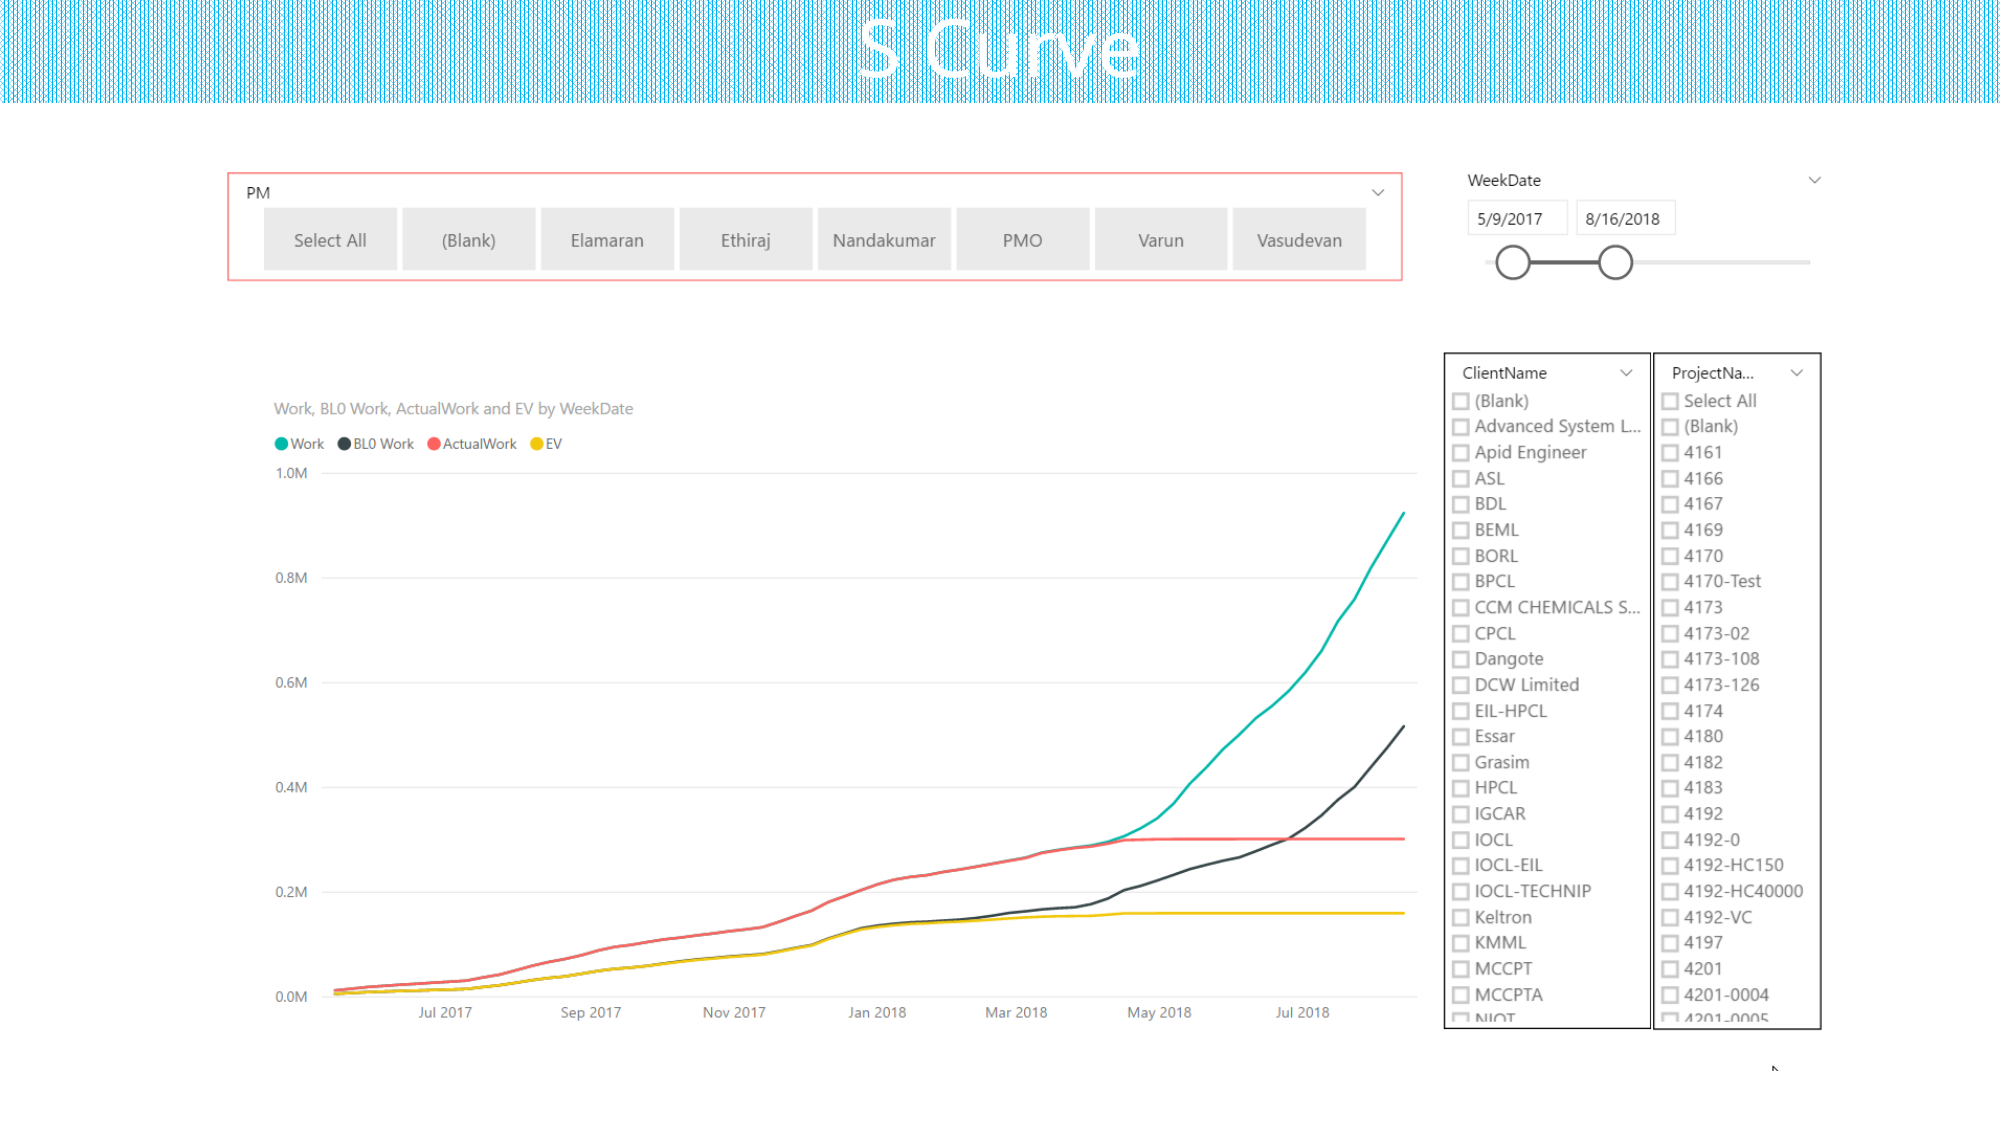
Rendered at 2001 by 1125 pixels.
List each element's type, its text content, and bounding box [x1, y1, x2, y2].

picture [195, 120, 1874, 1071]
title S Curve [0, 0, 2000, 104]
